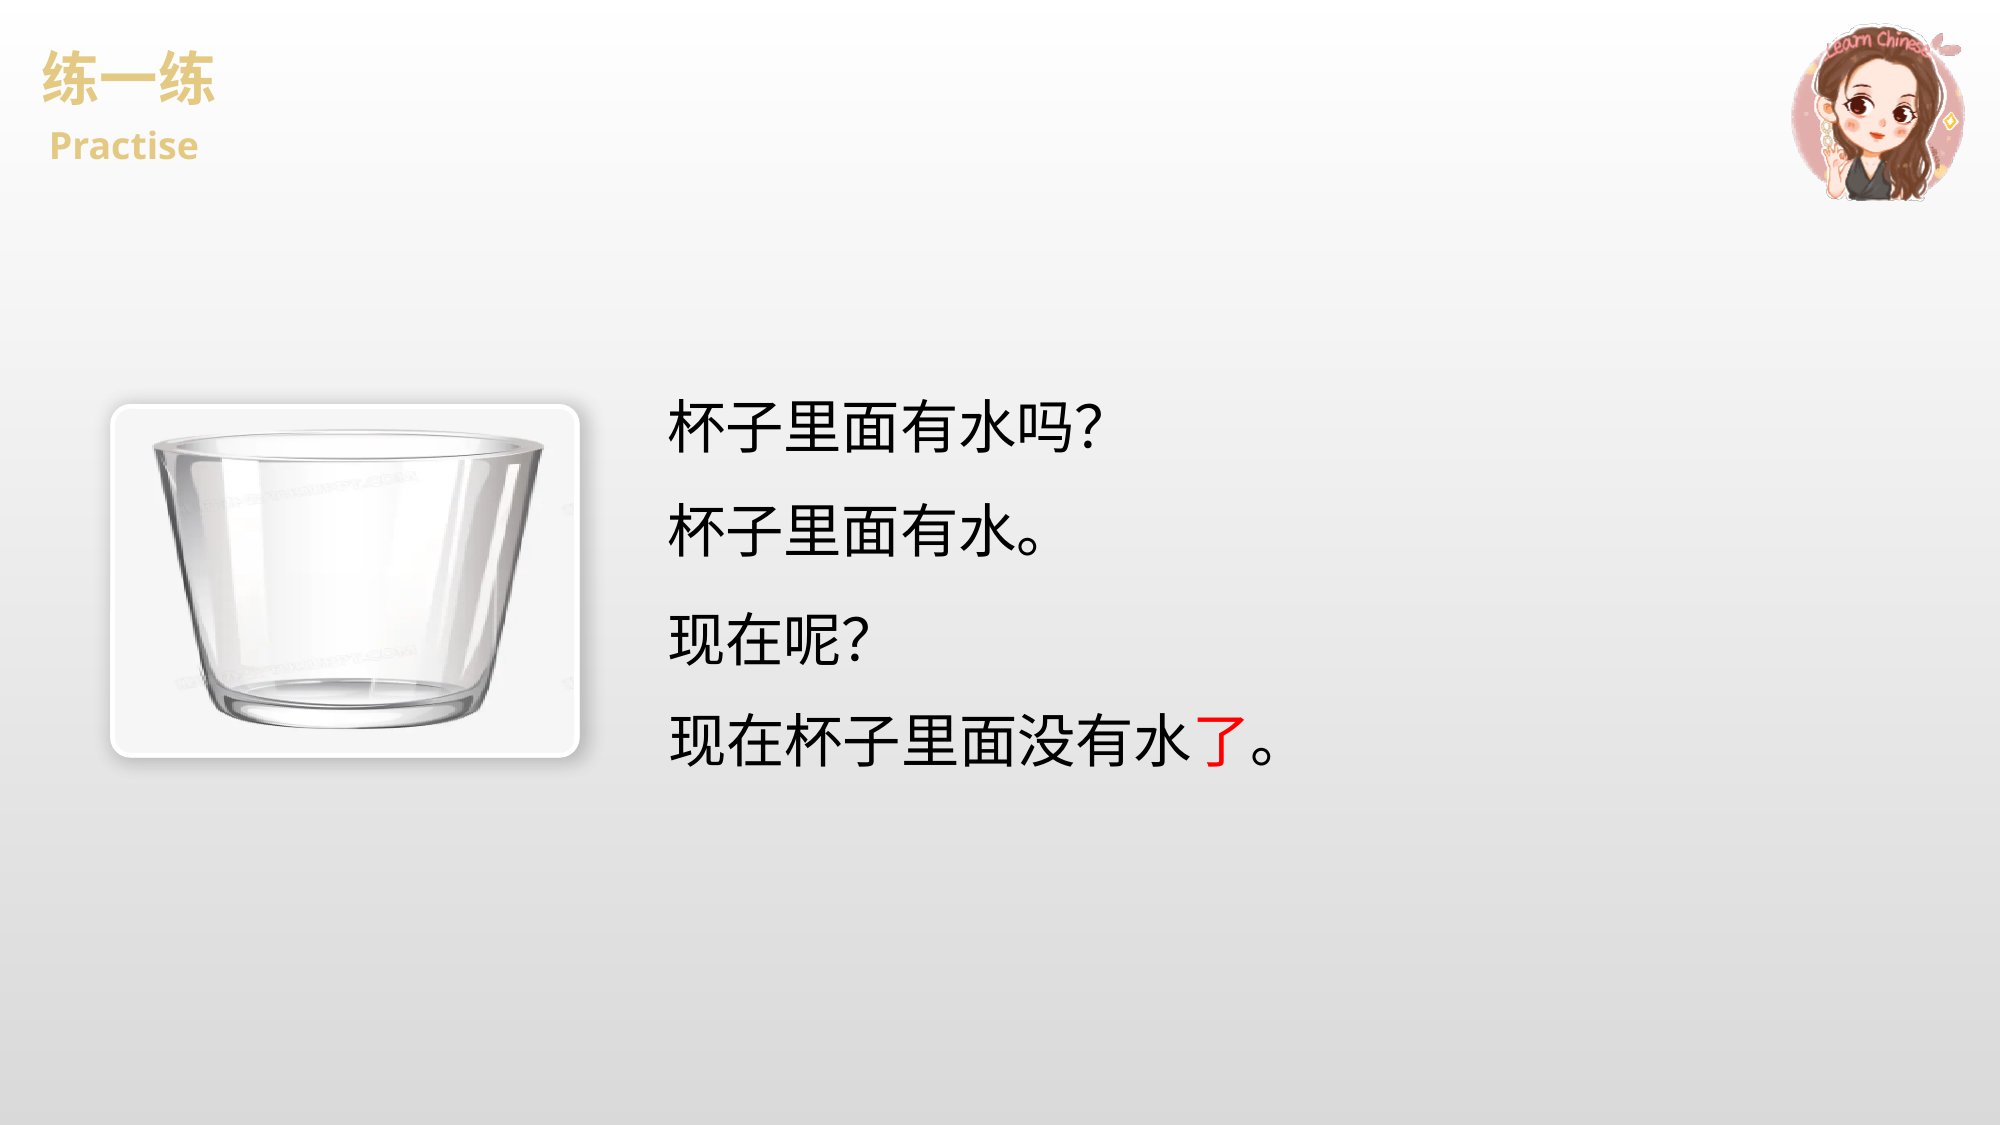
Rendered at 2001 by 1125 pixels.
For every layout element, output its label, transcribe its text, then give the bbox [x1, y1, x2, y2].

text_box [112, 406, 578, 756]
text_box 杯子里面有水。 [652, 487, 1090, 572]
picture [1758, 0, 1998, 240]
text_box 现在呢？ [652, 595, 915, 681]
text_box 现在杯子里面没有水了。 [653, 696, 1324, 782]
text_box 练一练 [27, 35, 477, 120]
text_box Practise [34, 115, 215, 175]
text_box 杯子里面有水吗？ [652, 383, 1149, 469]
